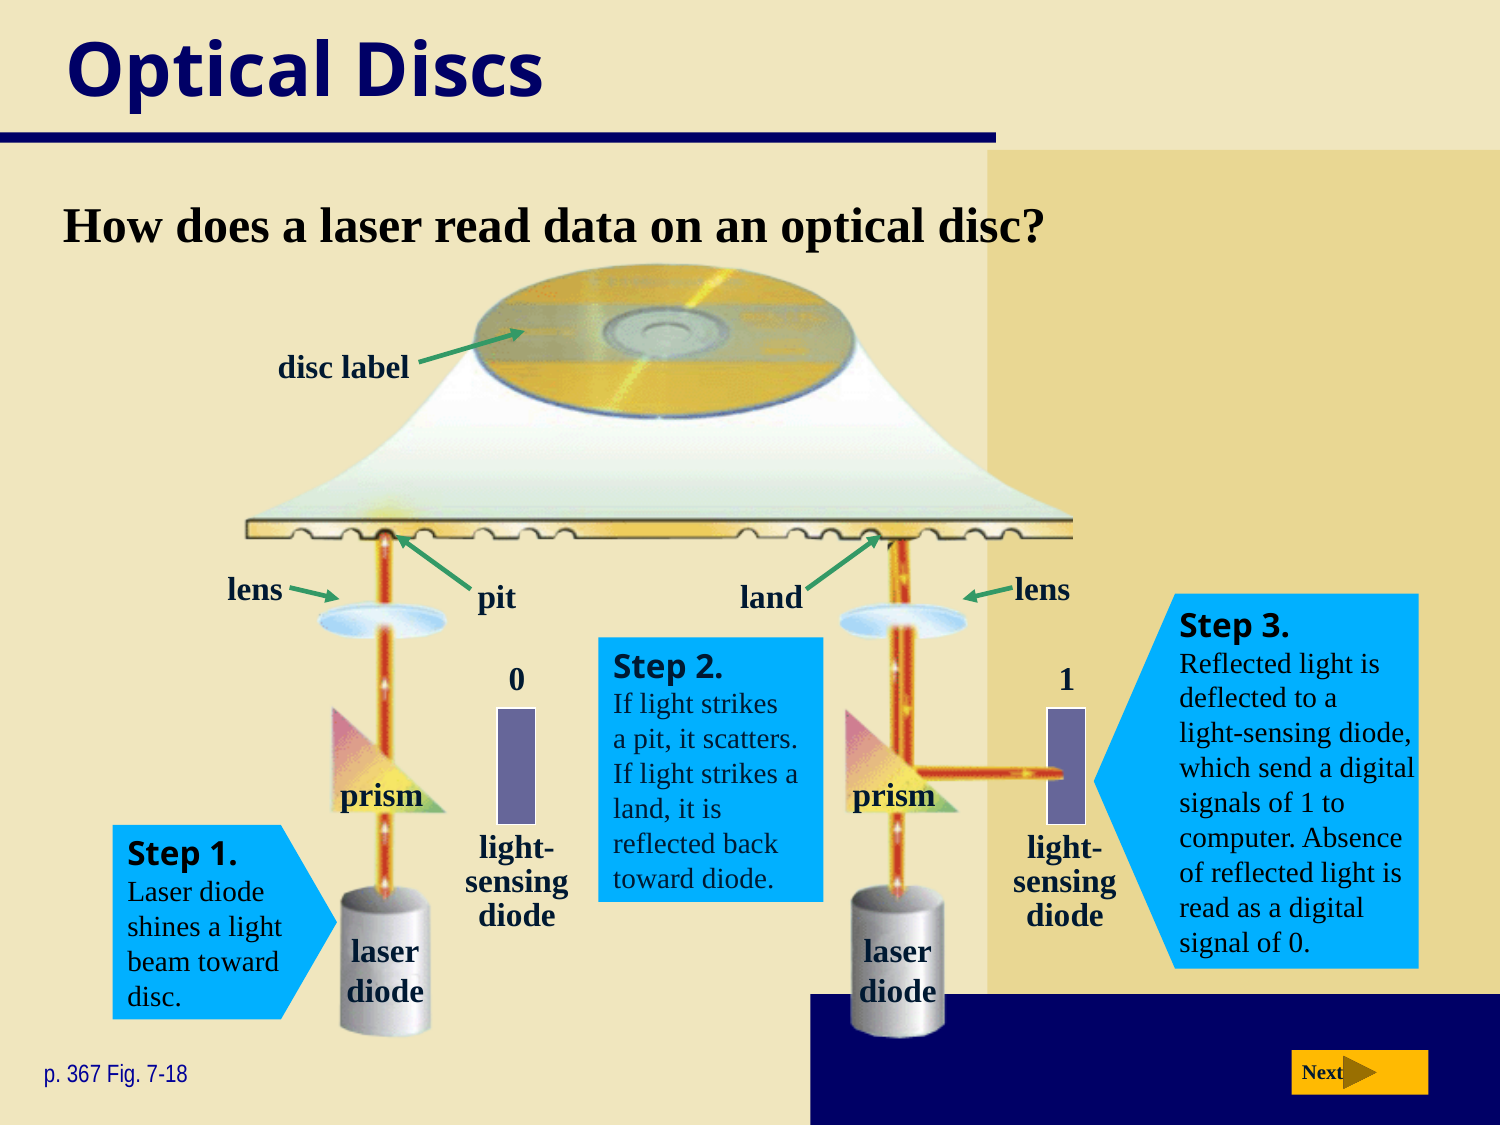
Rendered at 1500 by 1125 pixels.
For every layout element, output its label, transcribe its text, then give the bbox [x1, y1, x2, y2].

list How does a laser read data on an optical disc? [47, 191, 1224, 255]
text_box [1093, 593, 1476, 971]
text_box p. 367 Fig. 7-18 [29, 1050, 284, 1095]
title Optical Discs [49, 0, 1459, 133]
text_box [212, 241, 1133, 1048]
text_box Step 1. Laser diode shines a light beam toward disc. [112, 824, 207, 1020]
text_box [1286, 1049, 1429, 1095]
